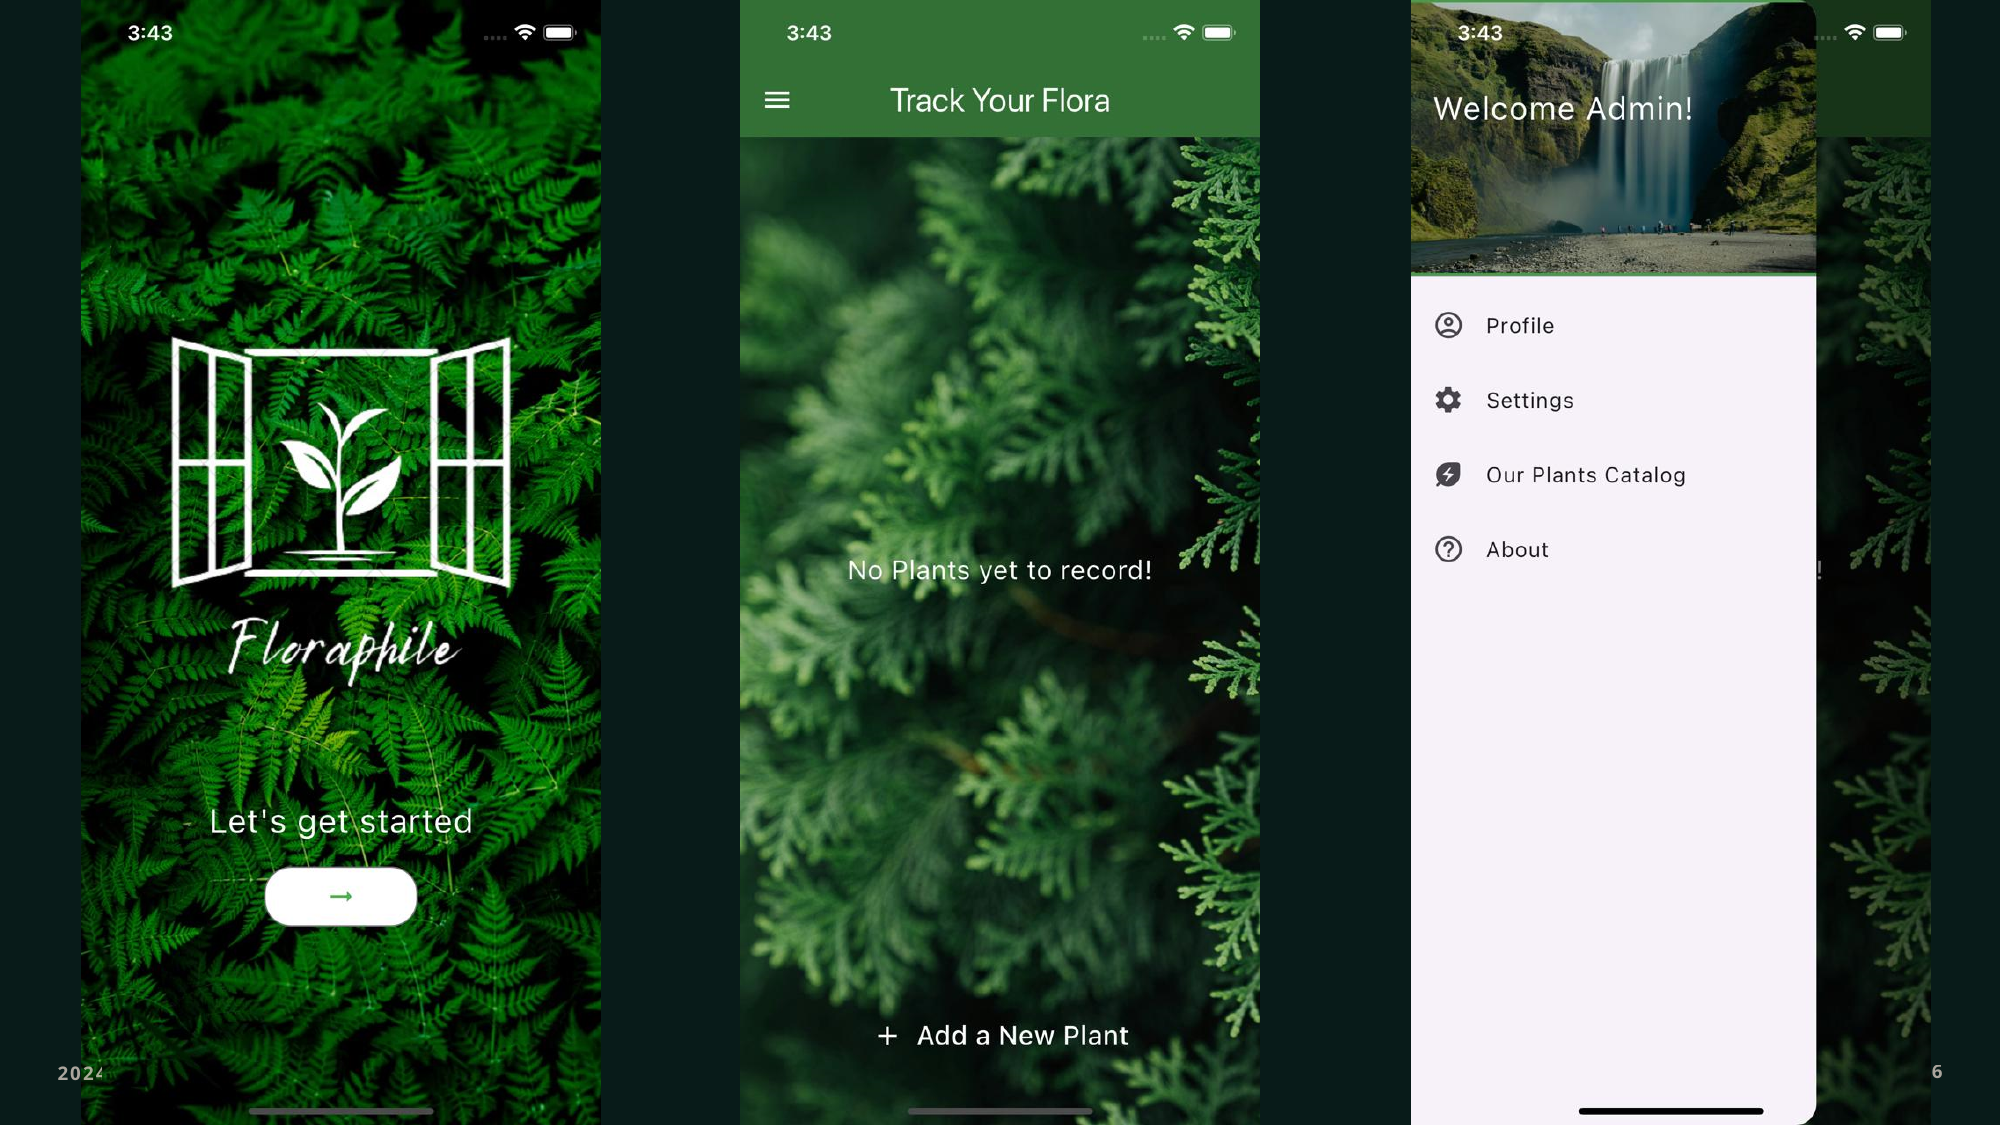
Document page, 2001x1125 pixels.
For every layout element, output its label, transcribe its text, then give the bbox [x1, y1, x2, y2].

picture [81, 0, 601, 1125]
slide_number 2024 [42, 1042, 81, 1103]
slide_number 6 [1931, 1042, 1958, 1103]
picture [1411, 0, 1931, 1125]
picture [740, 0, 1260, 1125]
